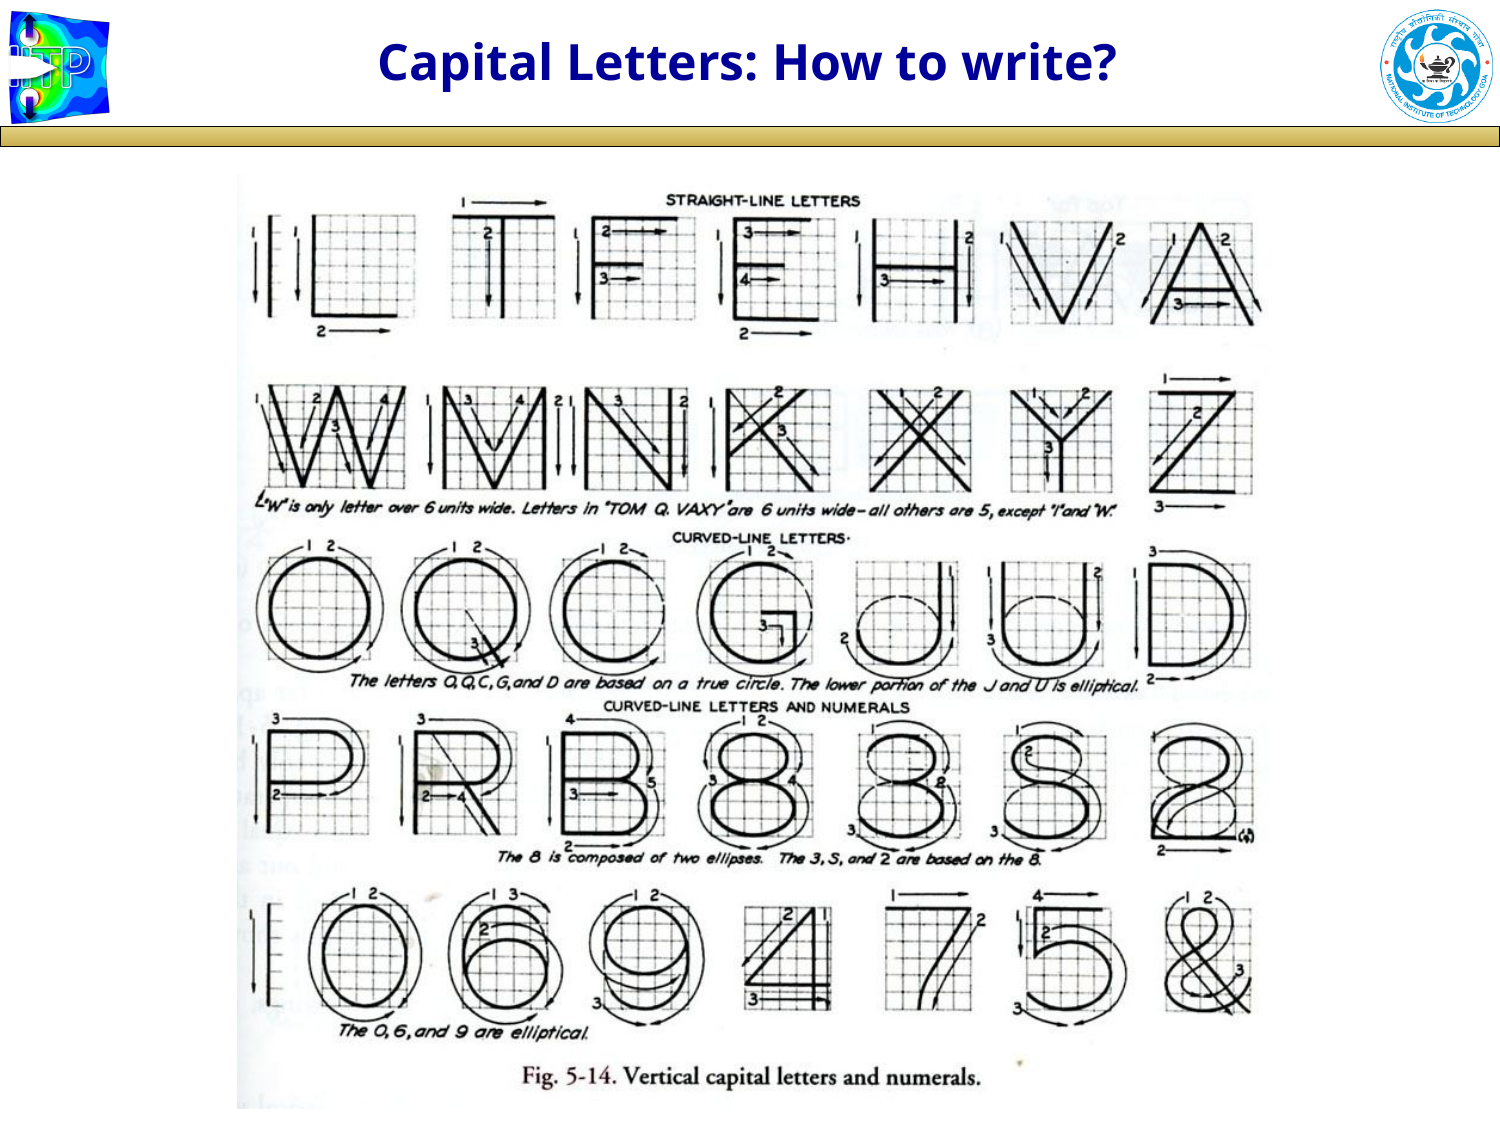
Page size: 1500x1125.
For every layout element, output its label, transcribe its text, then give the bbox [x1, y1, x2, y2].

text_box Capital Letters: How to write? [362, 23, 1175, 99]
text_box [0, 126, 1500, 147]
picture [1379, 9, 1493, 123]
picture [1, 1, 122, 130]
picture [237, 174, 1272, 1109]
